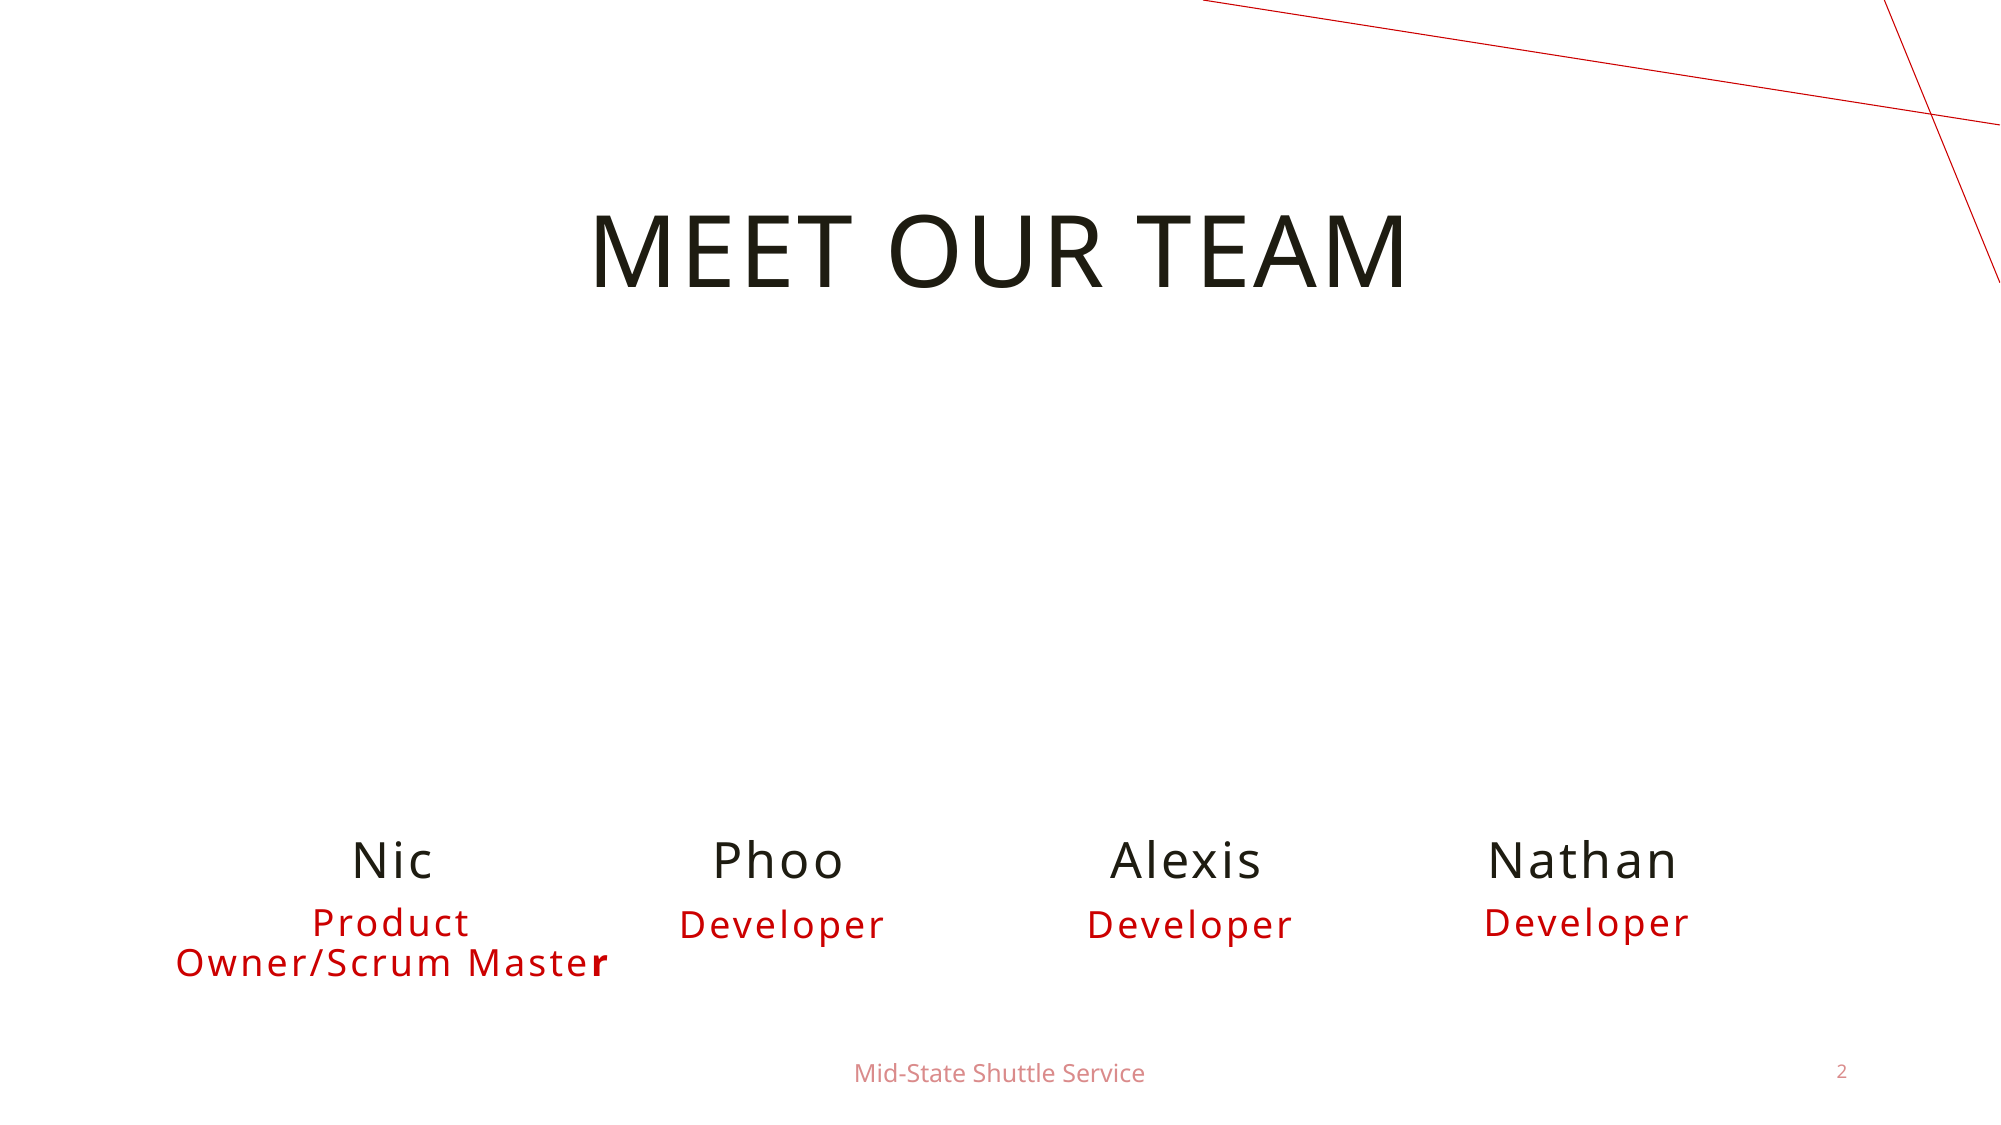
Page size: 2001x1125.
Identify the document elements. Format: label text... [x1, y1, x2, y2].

list Developer [1038, 898, 1341, 955]
slide_number 2 [1412, 1042, 1863, 1103]
list Developer [1434, 896, 1738, 953]
list Product Owner/Scrum Master [153, 896, 631, 1032]
list Developer [629, 898, 934, 955]
list Alexis [995, 834, 1376, 891]
list Nathan [1392, 834, 1773, 891]
list Phoo [587, 834, 970, 891]
title MEET OUR TEAM [309, 146, 1691, 364]
list Nic [201, 834, 582, 891]
footer Mid-State Shuttle Service [662, 1042, 1338, 1103]
